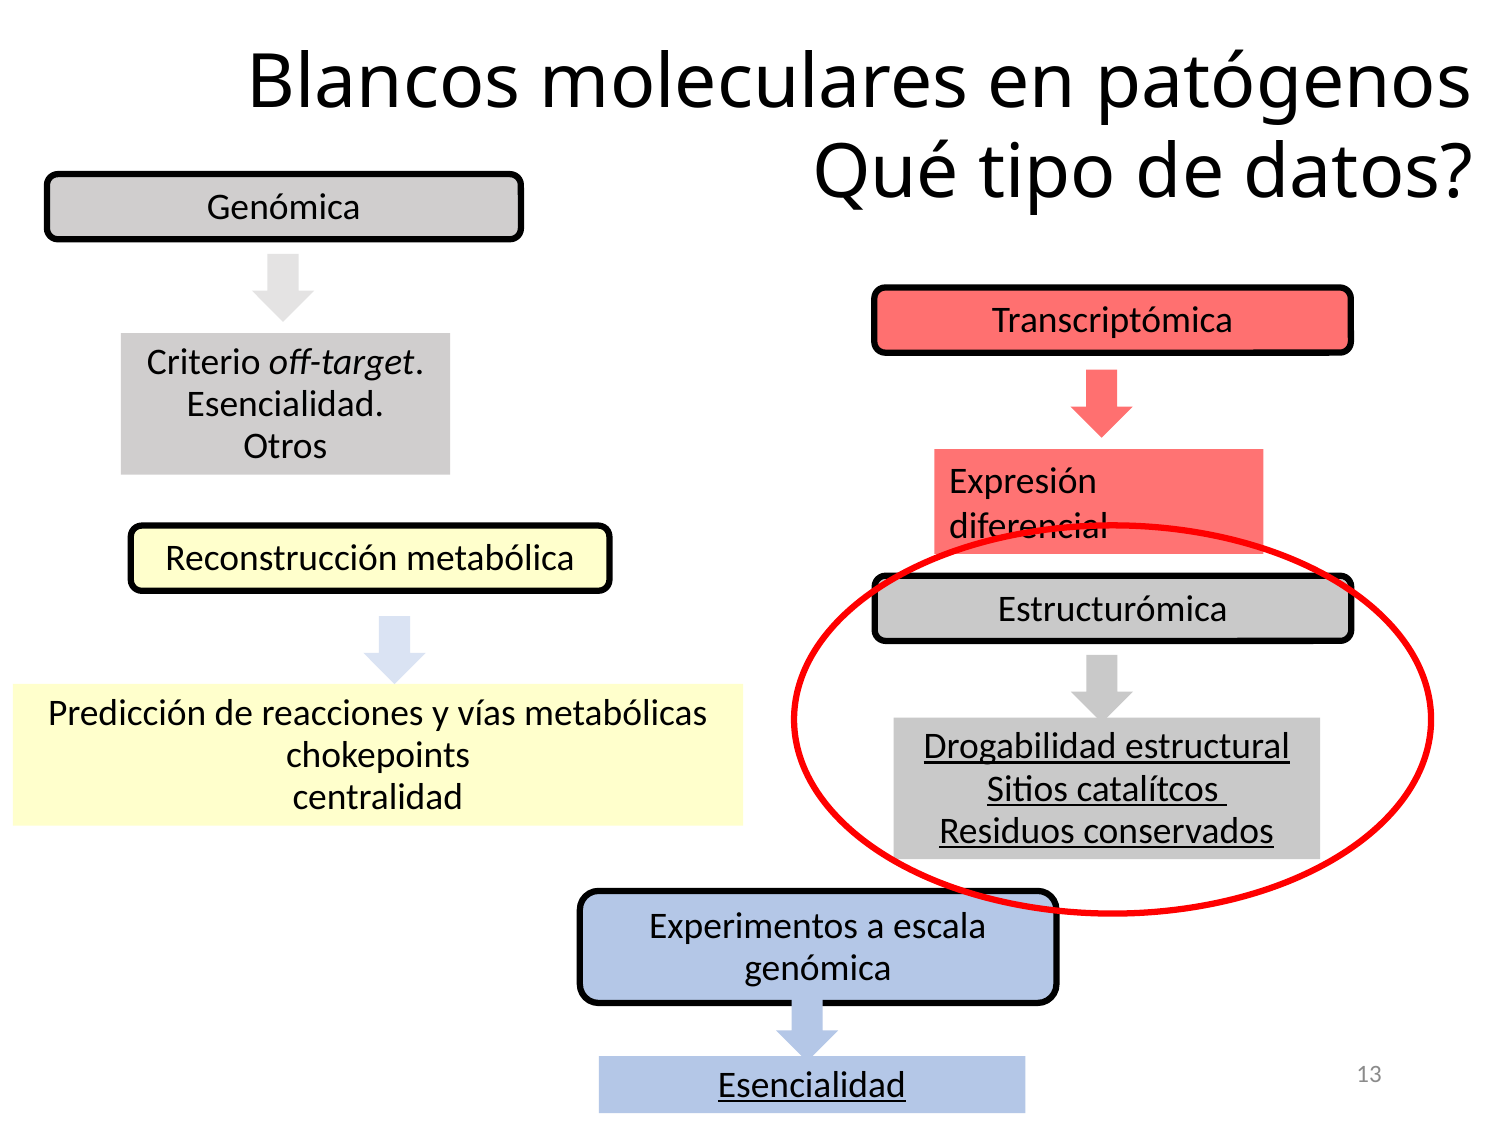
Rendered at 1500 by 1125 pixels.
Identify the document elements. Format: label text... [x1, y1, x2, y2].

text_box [874, 575, 1352, 861]
text_box [897, 556, 1328, 575]
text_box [12, 525, 744, 828]
text_box [793, 589, 874, 850]
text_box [579, 890, 1057, 1115]
text_box [892, 861, 1333, 915]
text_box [874, 287, 1351, 556]
text_box [1352, 590, 1433, 849]
text_box Blancos moleculares en patógenos Qué tipo de datos? [231, 25, 1489, 221]
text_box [46, 173, 521, 477]
slide_number 13 [1059, 1042, 1397, 1103]
